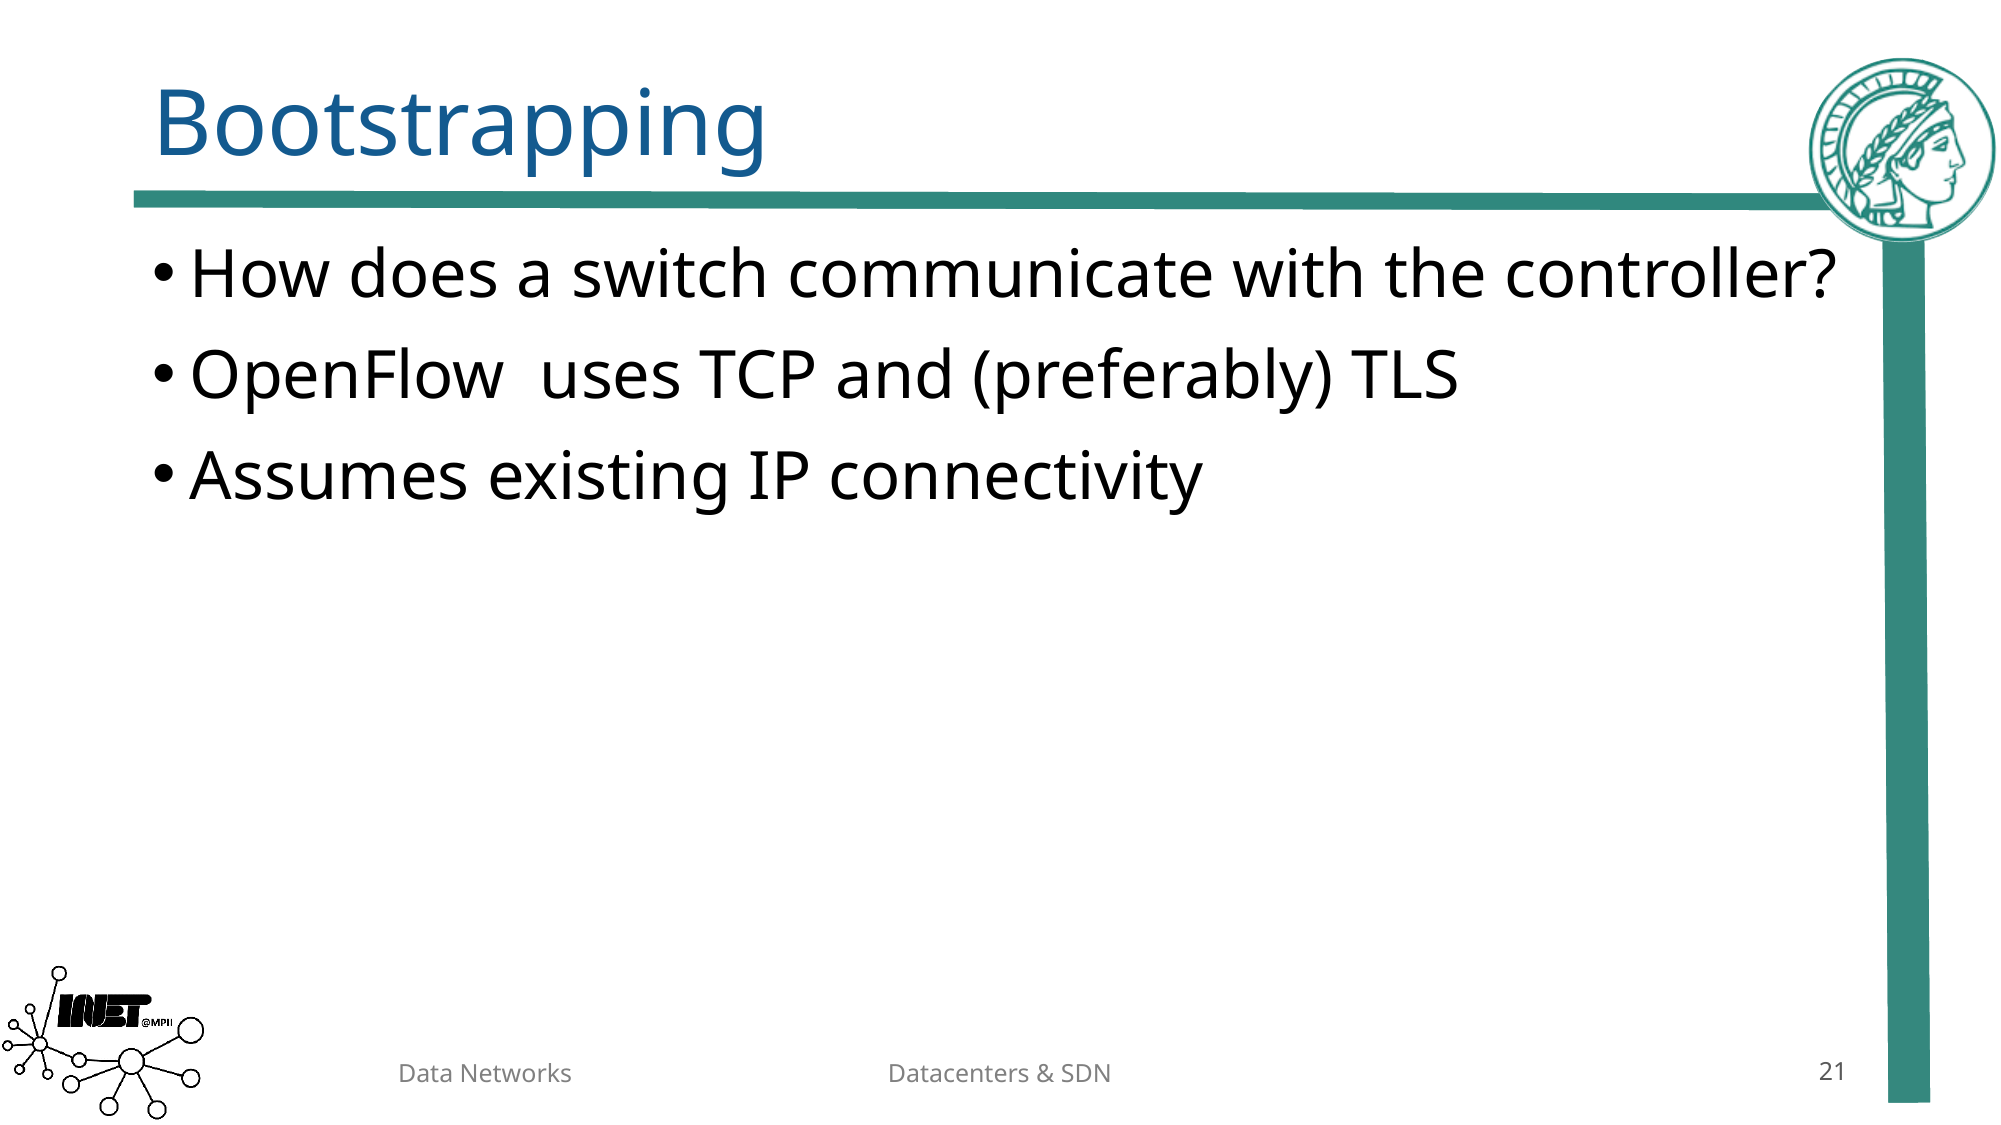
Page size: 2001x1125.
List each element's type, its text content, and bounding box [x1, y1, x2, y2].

slide_number Data Networks [137, 1042, 588, 1103]
title Bootstrapping [137, 59, 1863, 191]
picture [1, 964, 204, 1120]
list How does a switch communicate with the controller? OpenFlow uses TCP and (preferably) TLS Assumes existing IP connectivity [137, 223, 1863, 1012]
picture [1817, 57, 1997, 243]
footer Datacenters & SDN [662, 1042, 1338, 1103]
slide_number 21 [1412, 1042, 1863, 1103]
